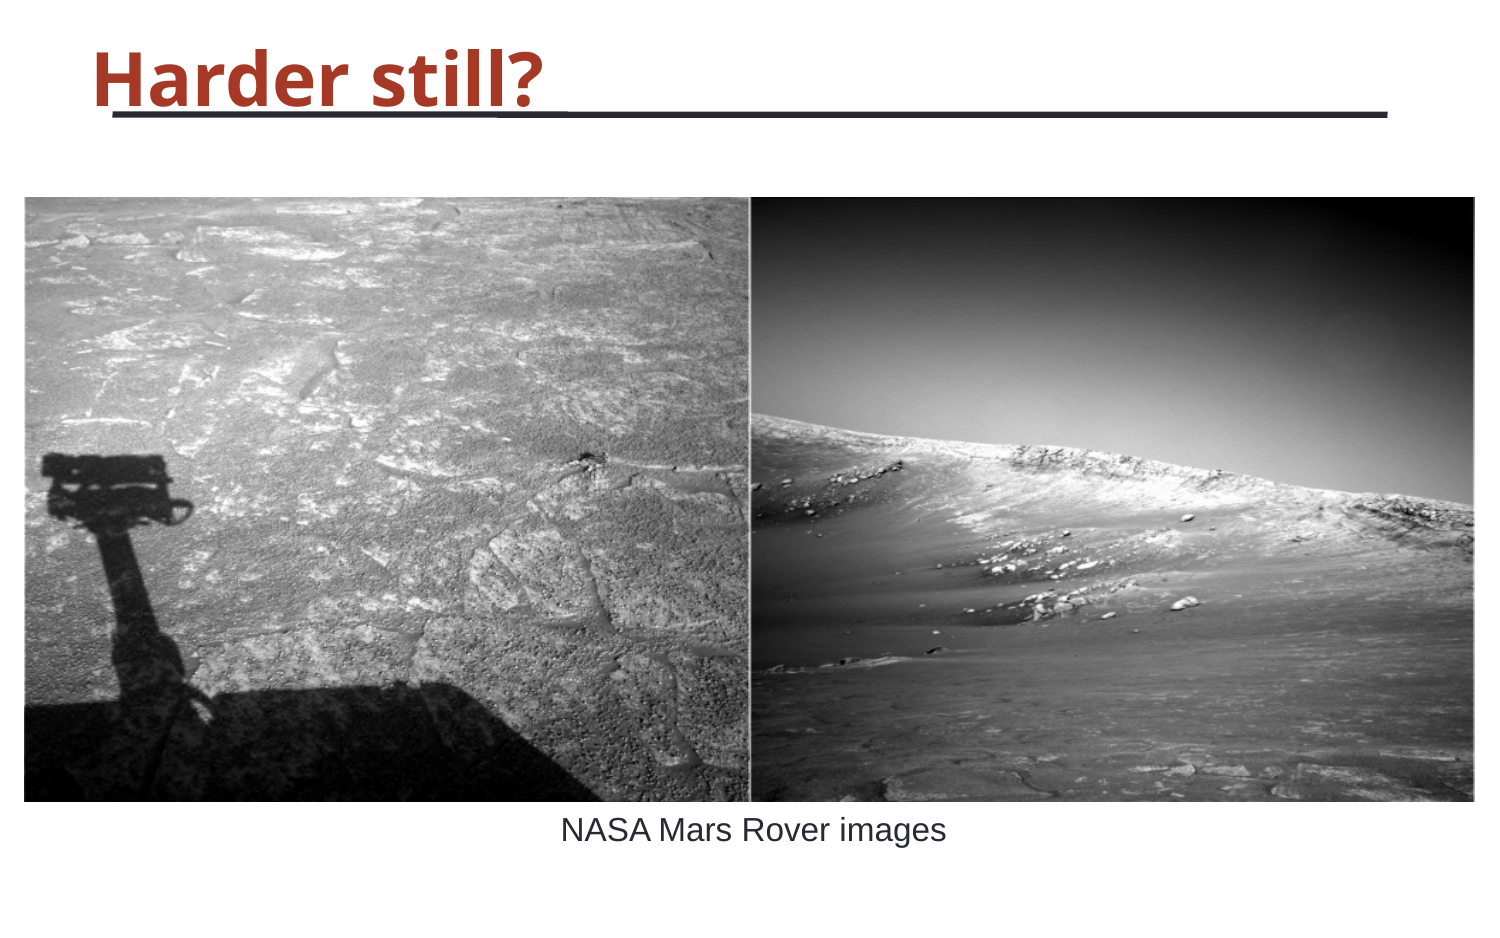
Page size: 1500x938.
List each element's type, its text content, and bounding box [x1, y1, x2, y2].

title Harder still? [75, 27, 1425, 125]
picture [24, 197, 1475, 803]
text_box NASA Mars Rover images [456, 807, 1053, 852]
